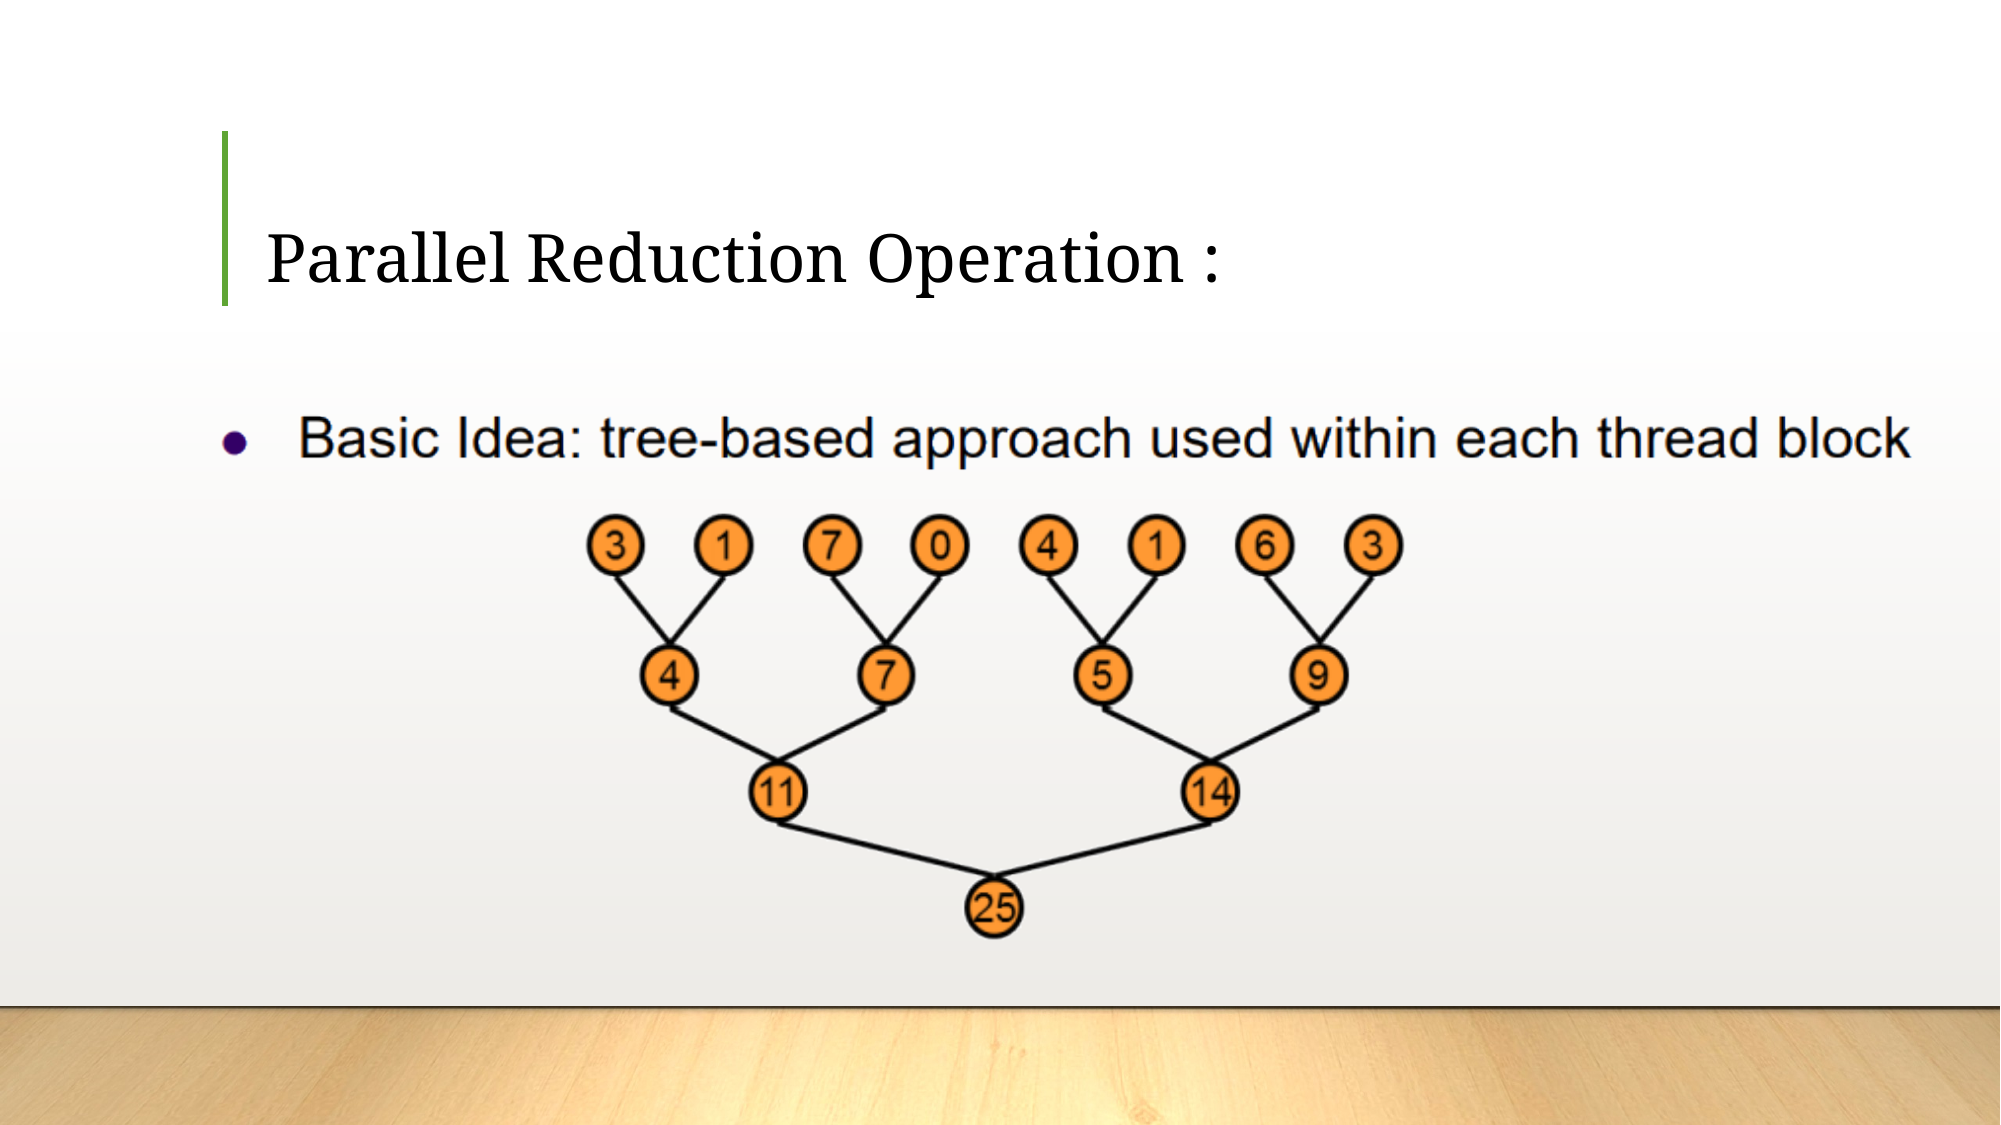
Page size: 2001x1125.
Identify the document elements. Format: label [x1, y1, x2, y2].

list [197, 338, 1932, 966]
picture [0, 1006, 2000, 1125]
